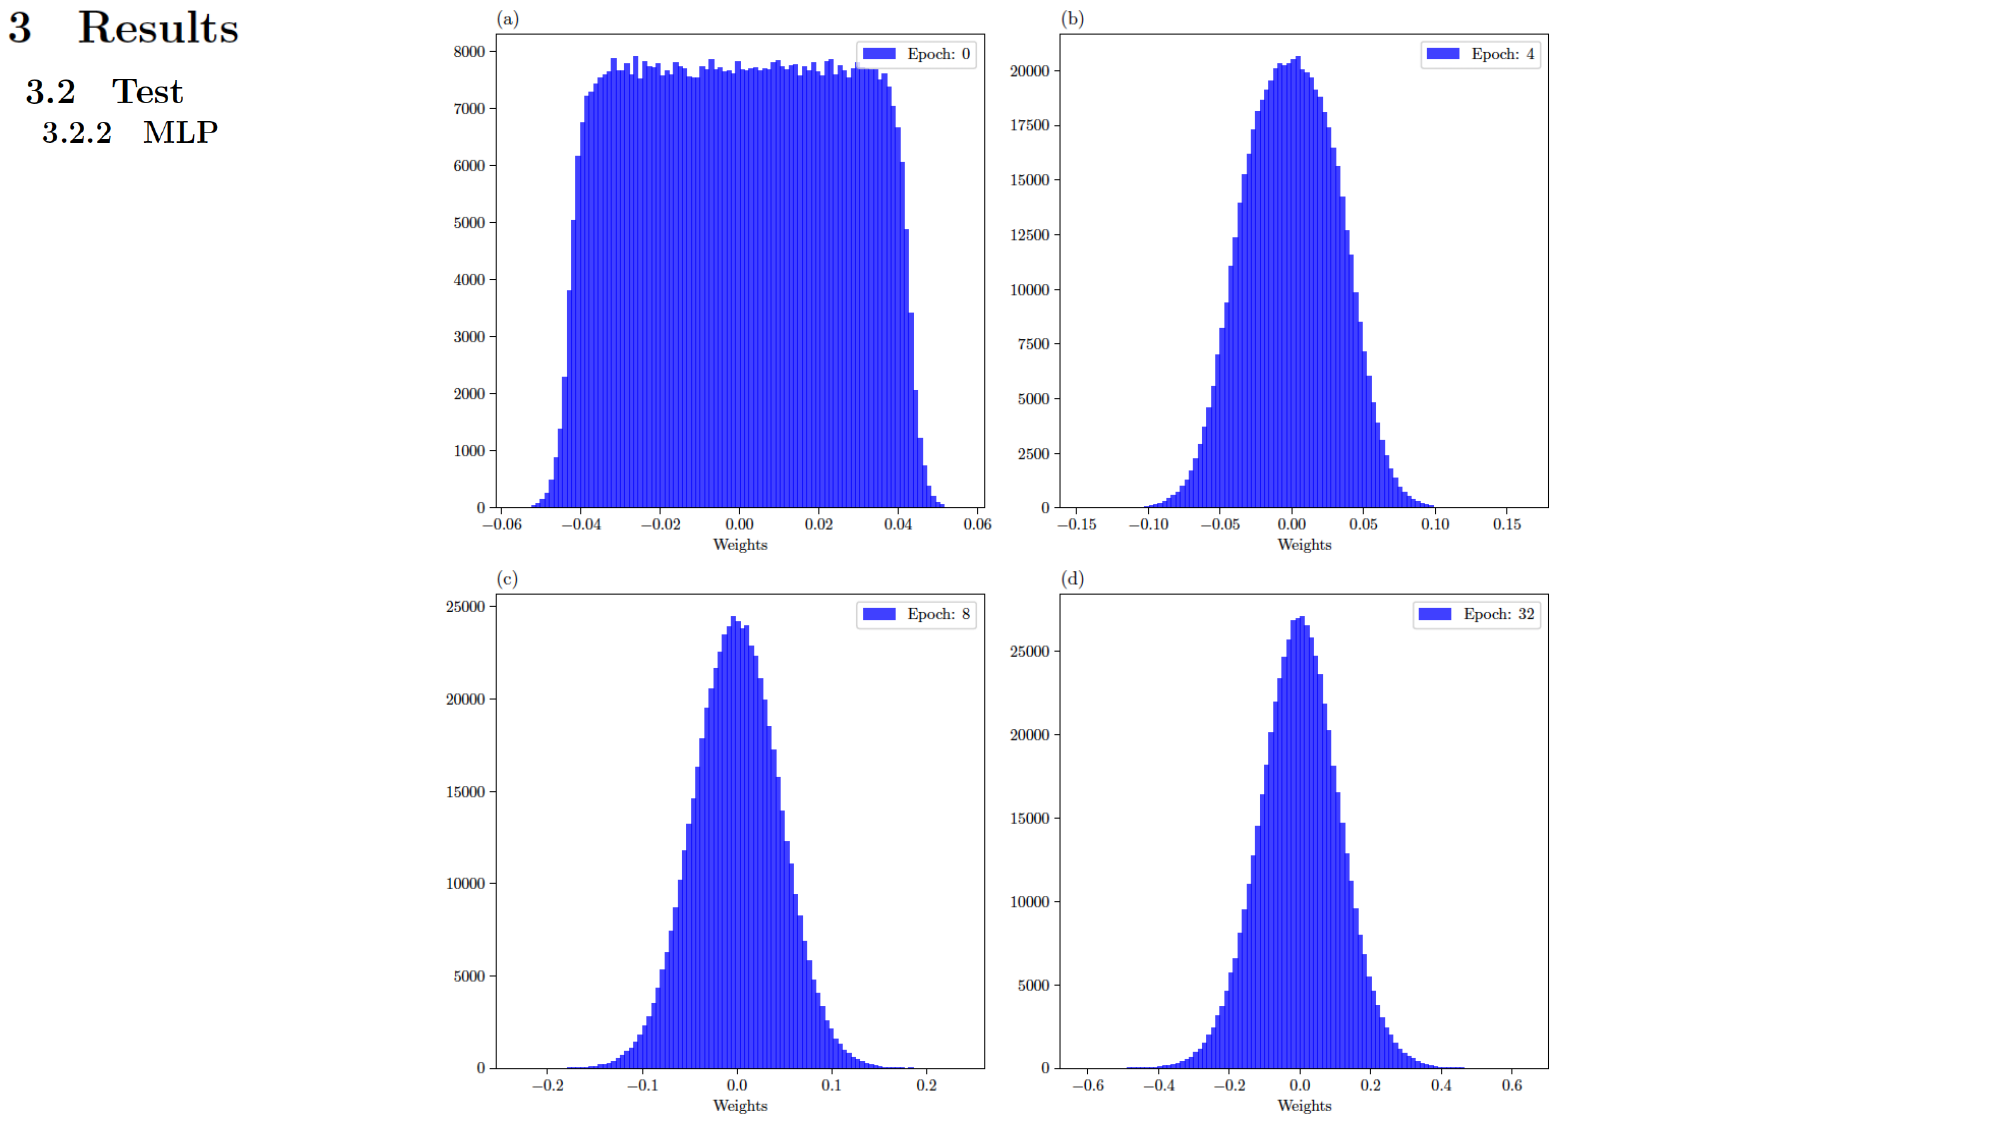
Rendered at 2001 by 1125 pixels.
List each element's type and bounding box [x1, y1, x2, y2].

picture [279, 0, 1721, 1125]
picture [0, 0, 255, 152]
